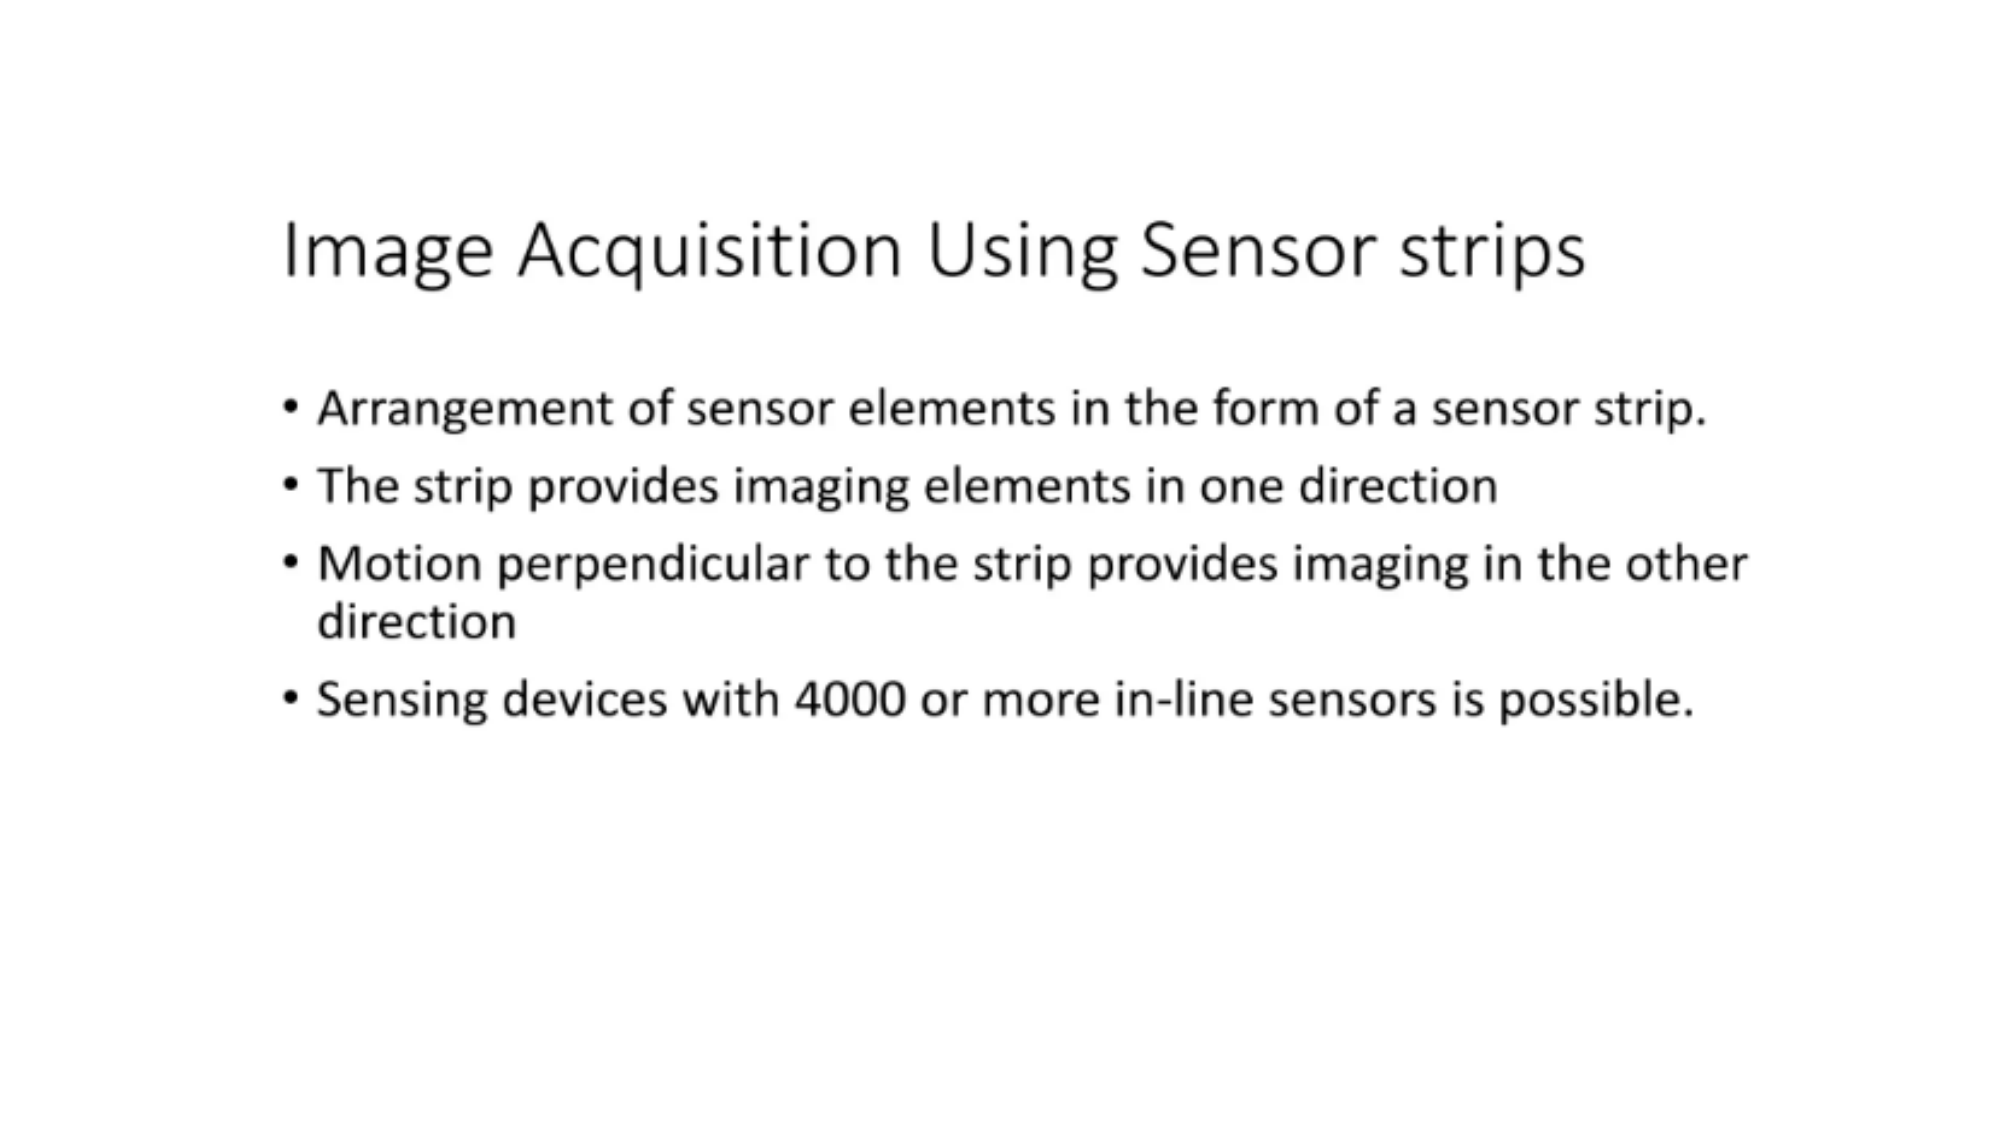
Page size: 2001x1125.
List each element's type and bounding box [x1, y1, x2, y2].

picture [240, 165, 1806, 892]
